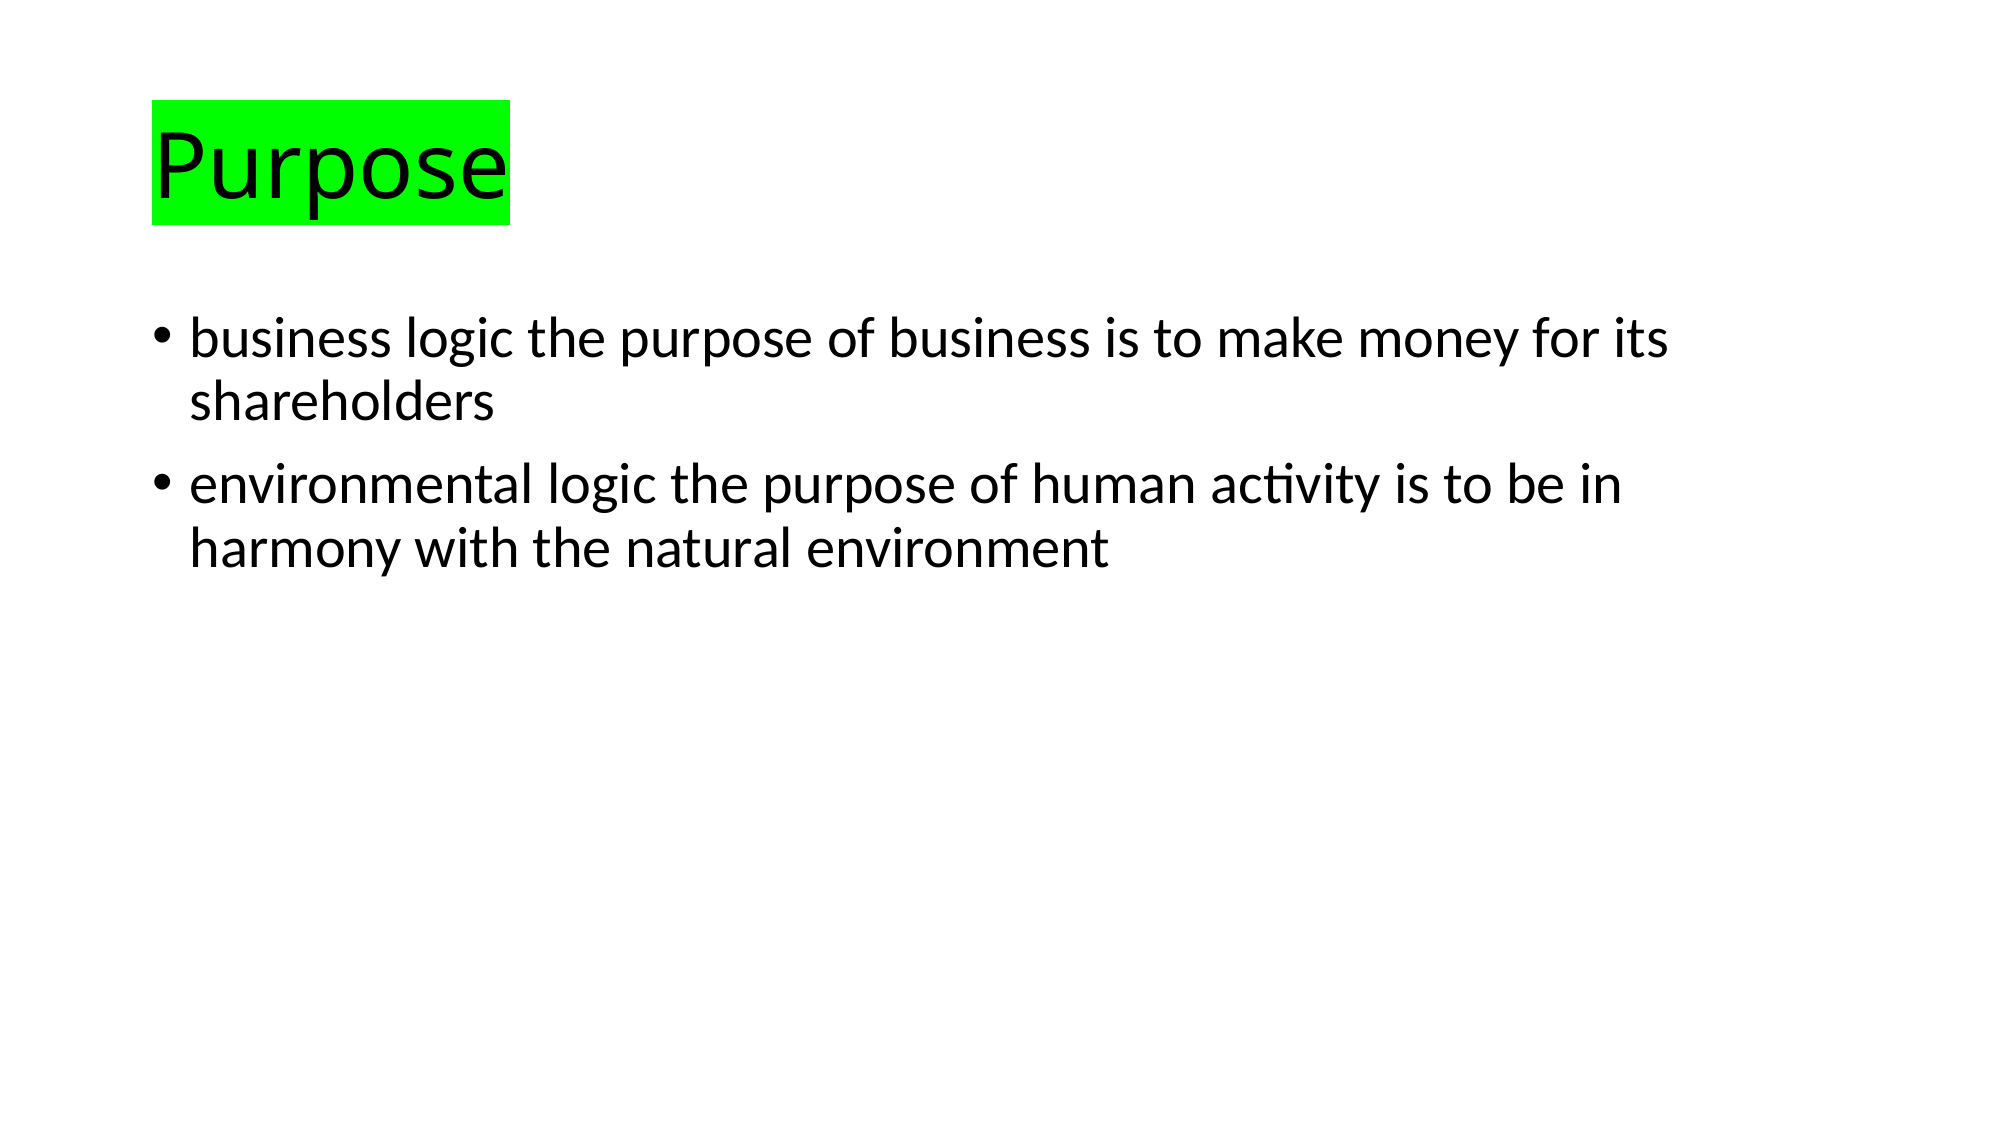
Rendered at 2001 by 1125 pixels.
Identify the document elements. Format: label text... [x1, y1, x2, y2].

title Purpose [137, 59, 1863, 278]
list business logic the purpose of business is to make money for its shareholders environmental logic the purpose of human activity is to be in harmony with the natural environment [137, 299, 1863, 1014]
